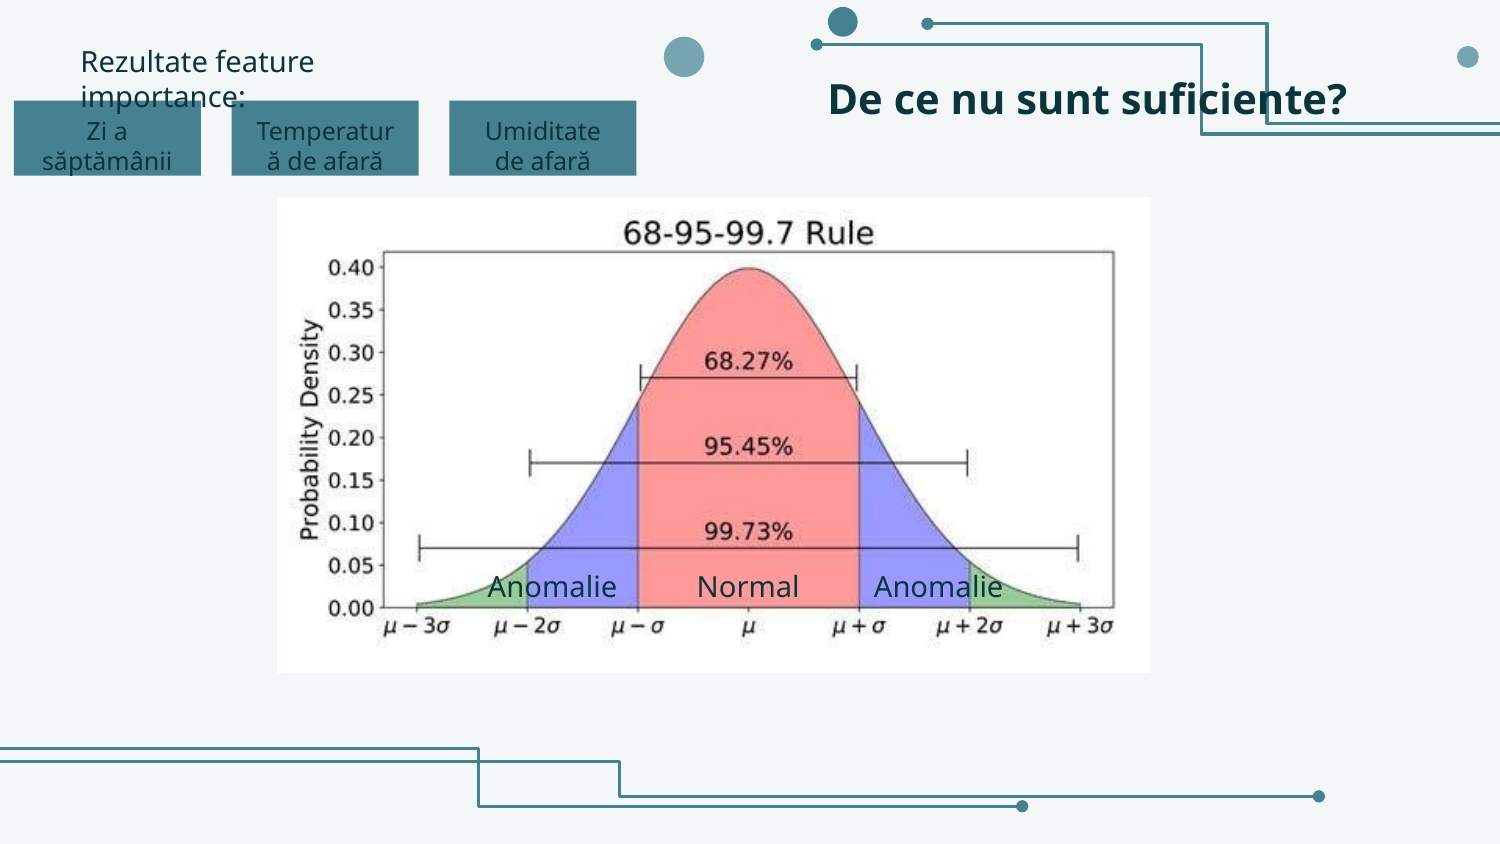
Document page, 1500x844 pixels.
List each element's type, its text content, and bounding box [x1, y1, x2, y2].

picture [276, 197, 1150, 674]
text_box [13, 27, 637, 177]
text_box De ce nu sunt suficiente? [804, 58, 1371, 176]
